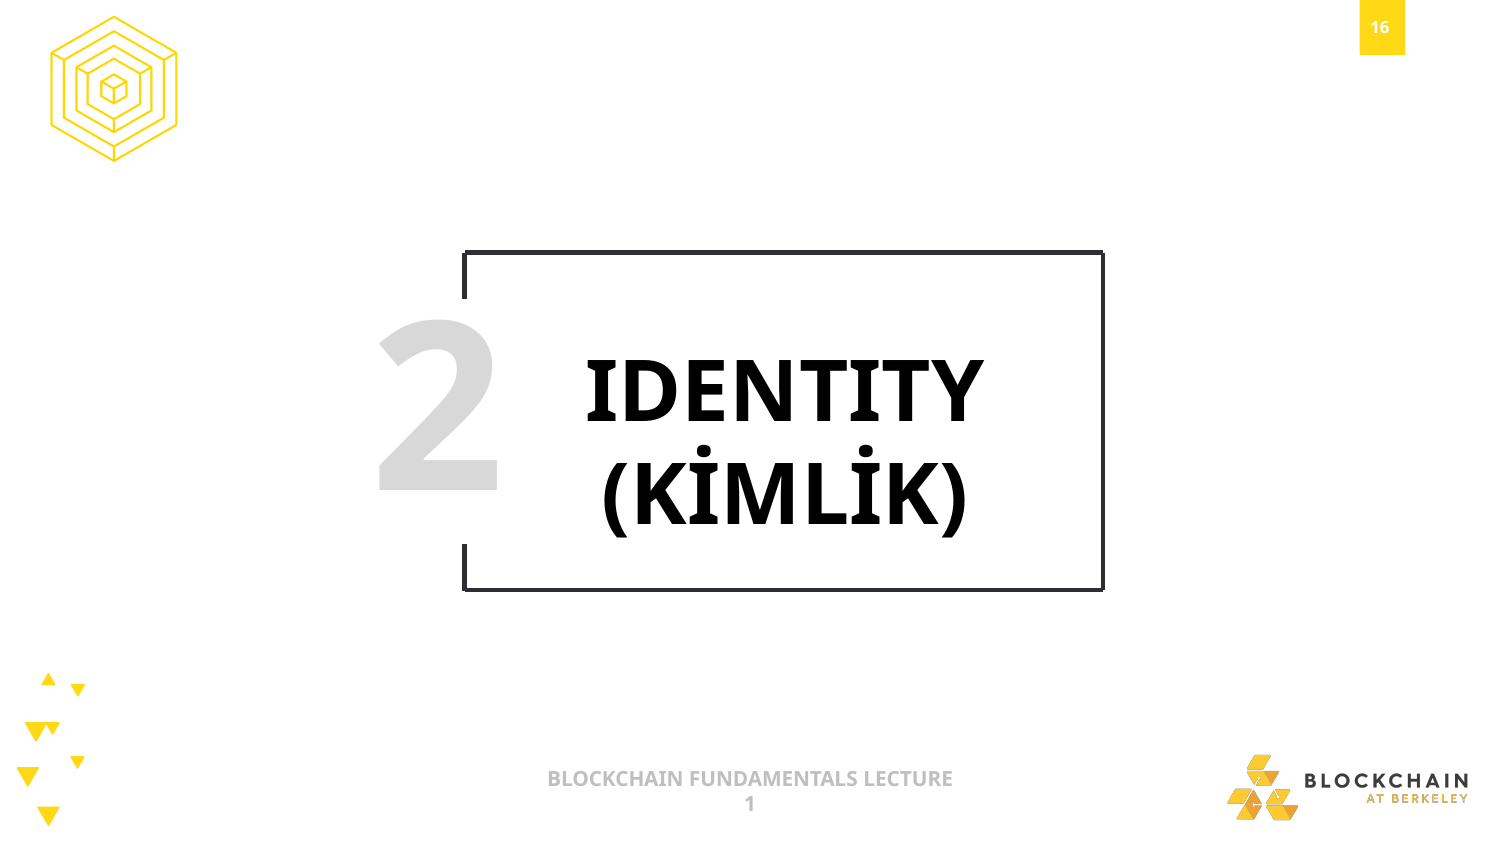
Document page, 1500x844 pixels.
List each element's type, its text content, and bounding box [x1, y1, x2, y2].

picture [17, 0, 201, 183]
picture [1213, 740, 1489, 837]
text_box BLOCKCHAIN FUNDAMENTALS LECTURE 1 [536, 747, 964, 834]
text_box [339, 252, 1104, 592]
